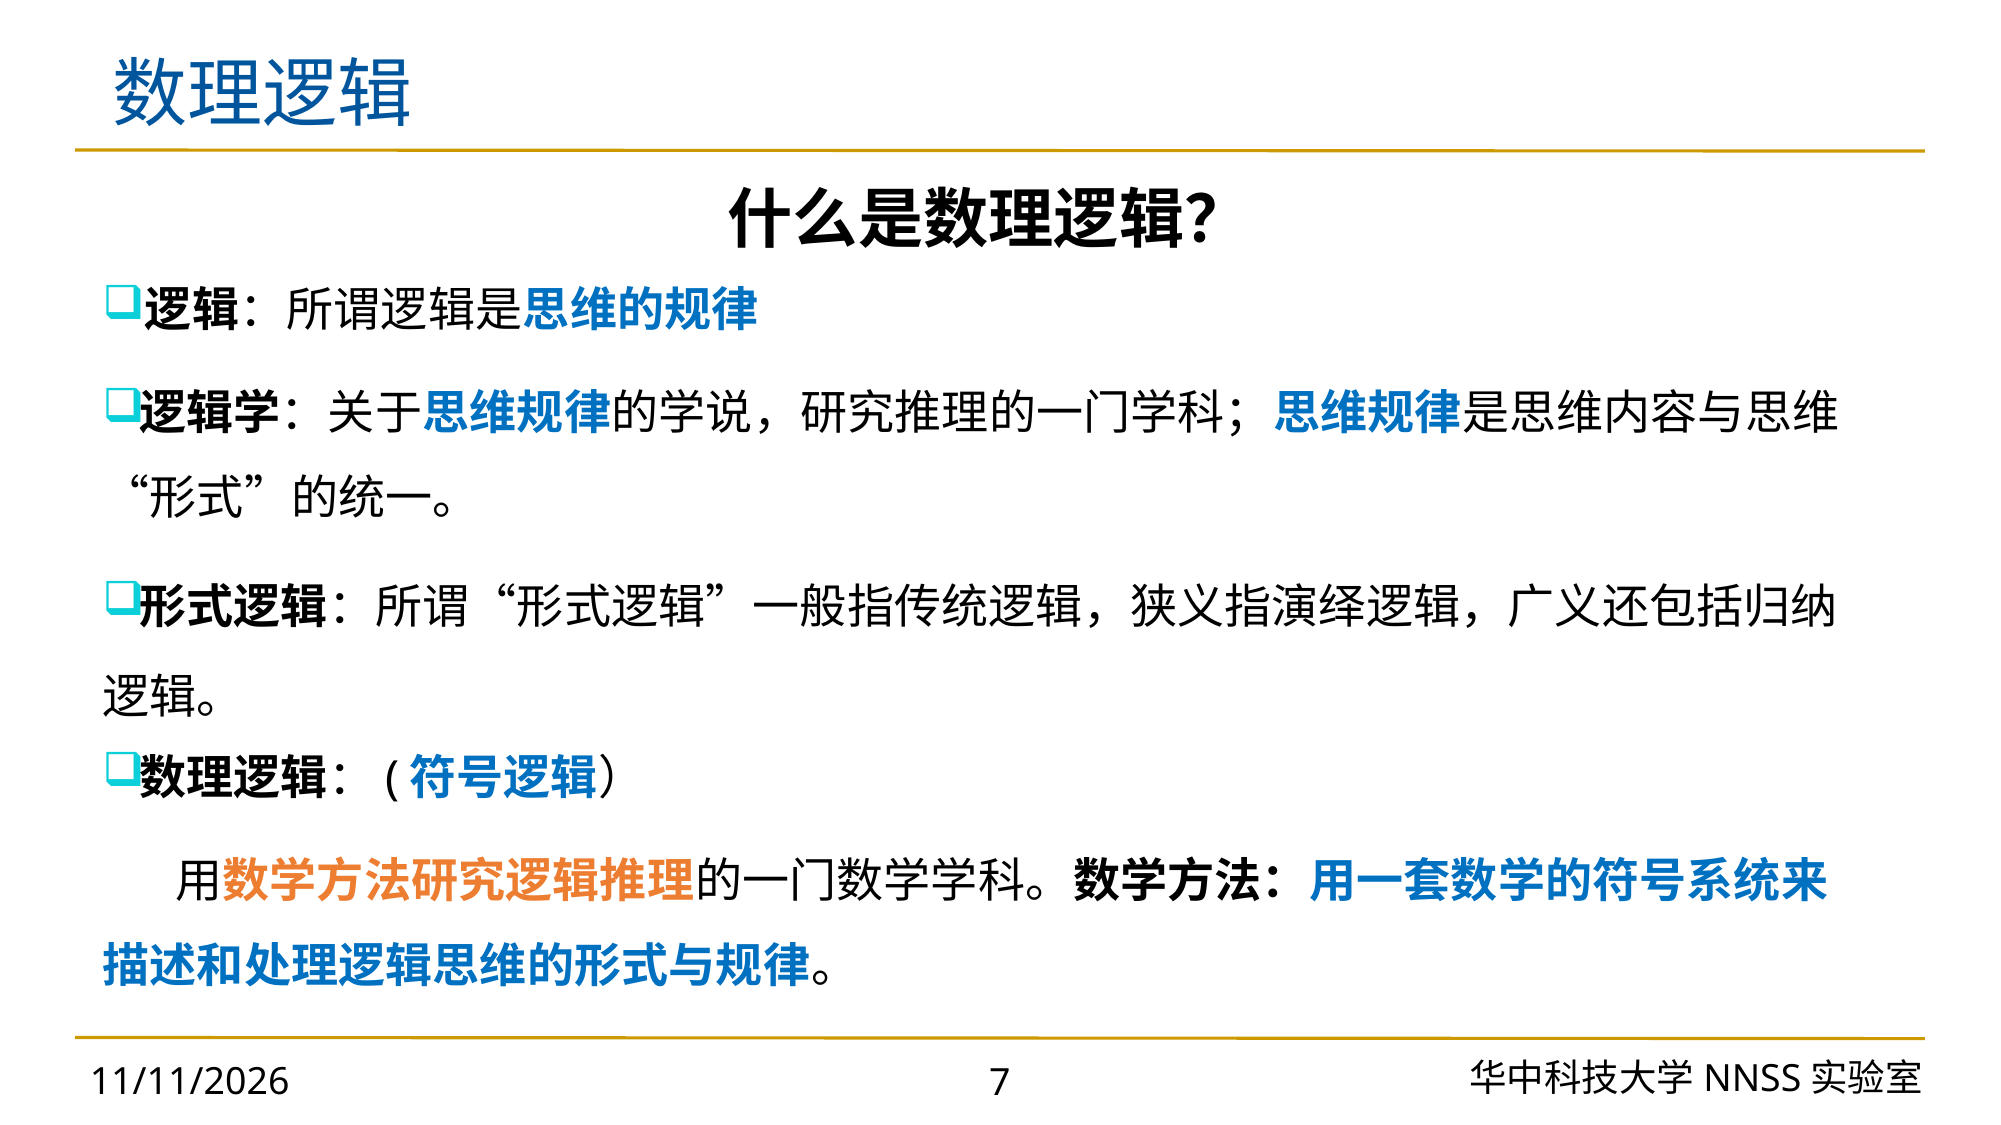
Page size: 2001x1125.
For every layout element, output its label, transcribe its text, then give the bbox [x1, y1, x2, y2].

list 什么是数理逻辑？ 逻辑：所谓逻辑是思维的规律 逻辑学：关于思维规律的学说，研究推理的一门学科；思维规律是思维内容与思维“形式”的统一。 形式逻辑：所谓“形式逻辑”一般指传统逻辑，狭义指演绎逻辑，广义还包括归纳逻辑。 数理逻辑：(符号逻辑） 用数学方法研究逻辑推理的一门数学学科。数学方法：用一套数学的符号系统来描述和处理逻辑思维的形式与规律。 [87, 162, 1890, 1003]
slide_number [75, 1050, 550, 1111]
slide_number 7 [699, 1050, 1300, 1111]
footer 华中科技大学NNSS实验室 [1125, 1046, 1938, 1113]
title 数理逻辑 [97, 44, 1900, 149]
